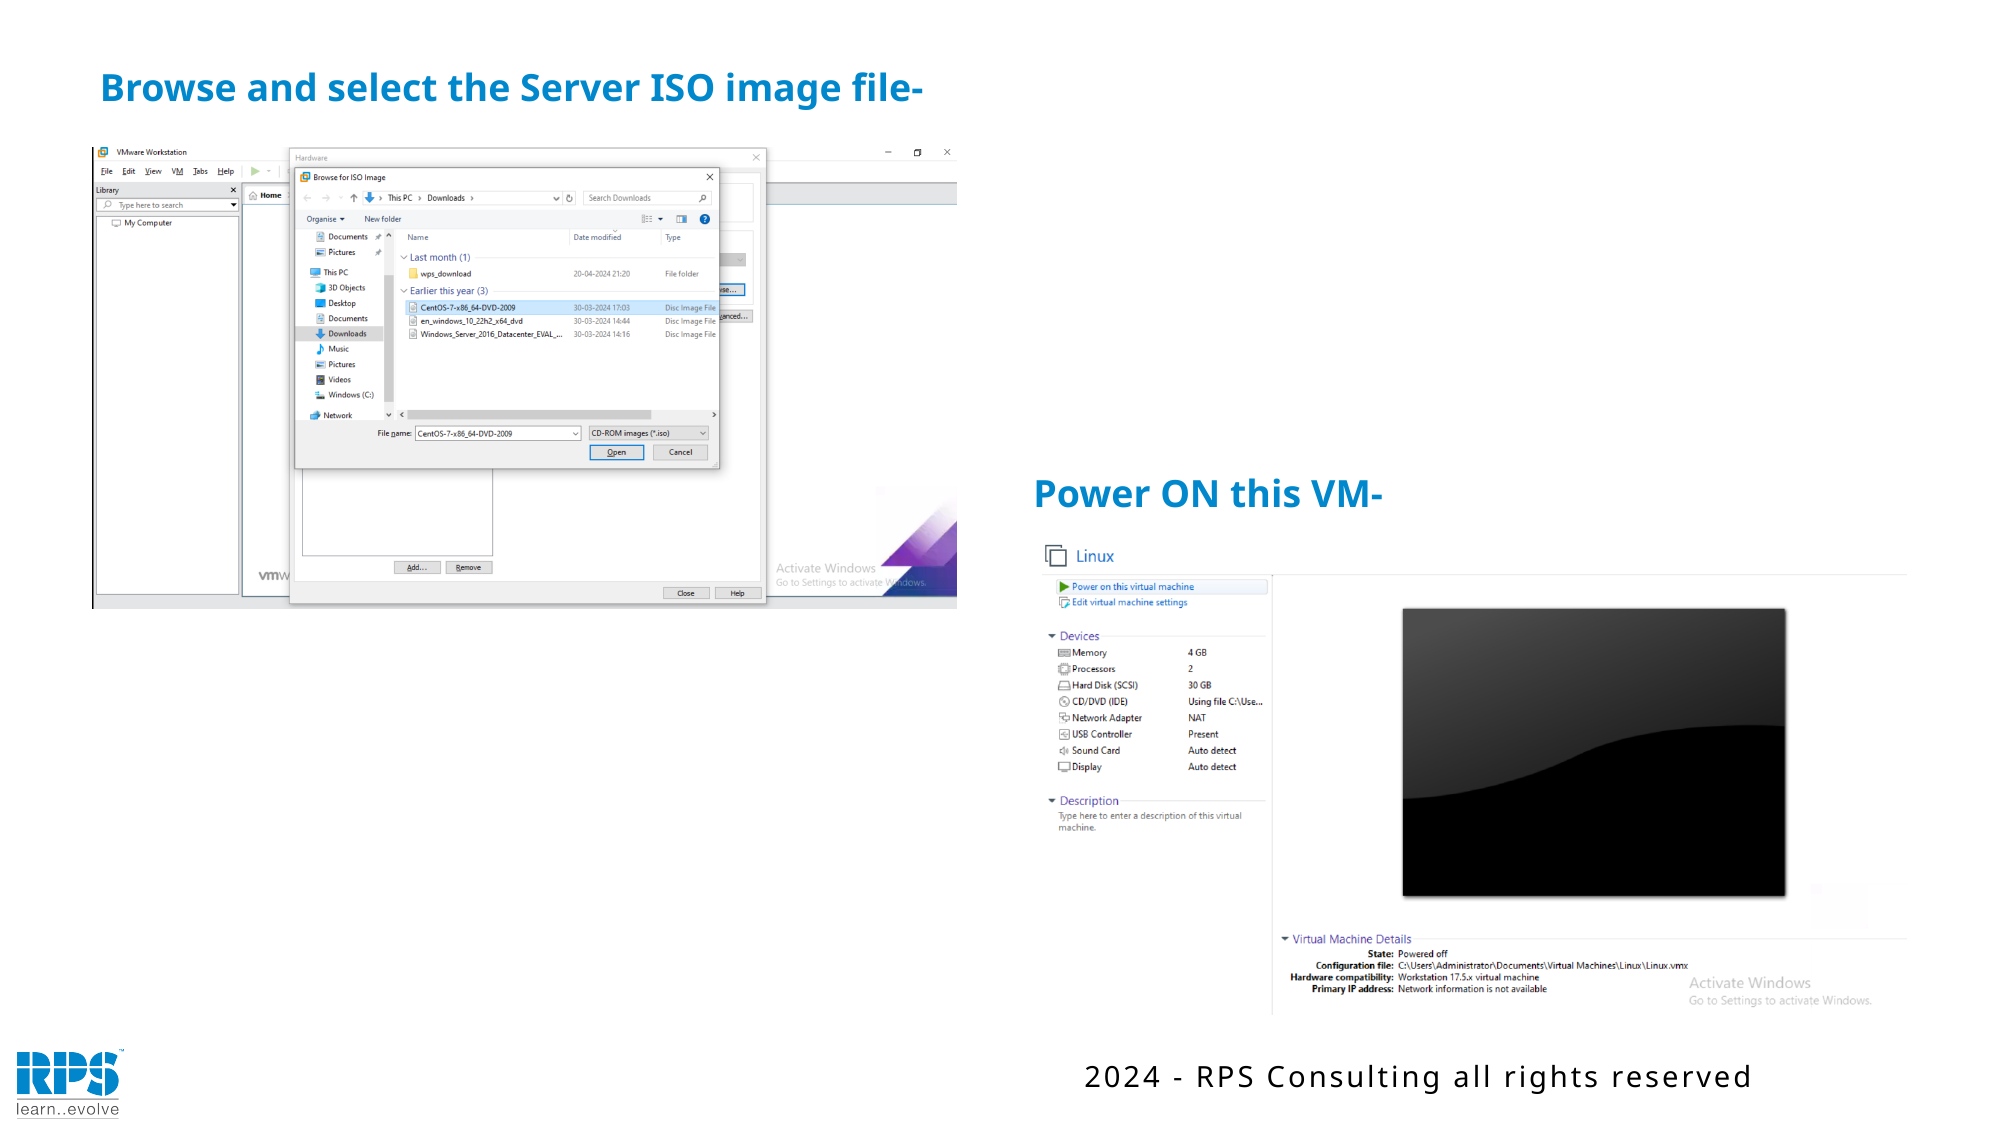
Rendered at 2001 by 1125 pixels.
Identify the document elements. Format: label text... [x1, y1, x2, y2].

slide_number [1412, 1042, 1863, 1103]
picture [17, 1048, 125, 1120]
text_box 2024 - RPS Consulting all rights reserved [725, 1052, 1412, 1094]
text_box Browse and select the Server ISO image file- [85, 56, 940, 117]
picture [1041, 541, 1907, 1015]
picture [91, 146, 958, 609]
text_box Power ON this VM- [1018, 462, 1399, 523]
